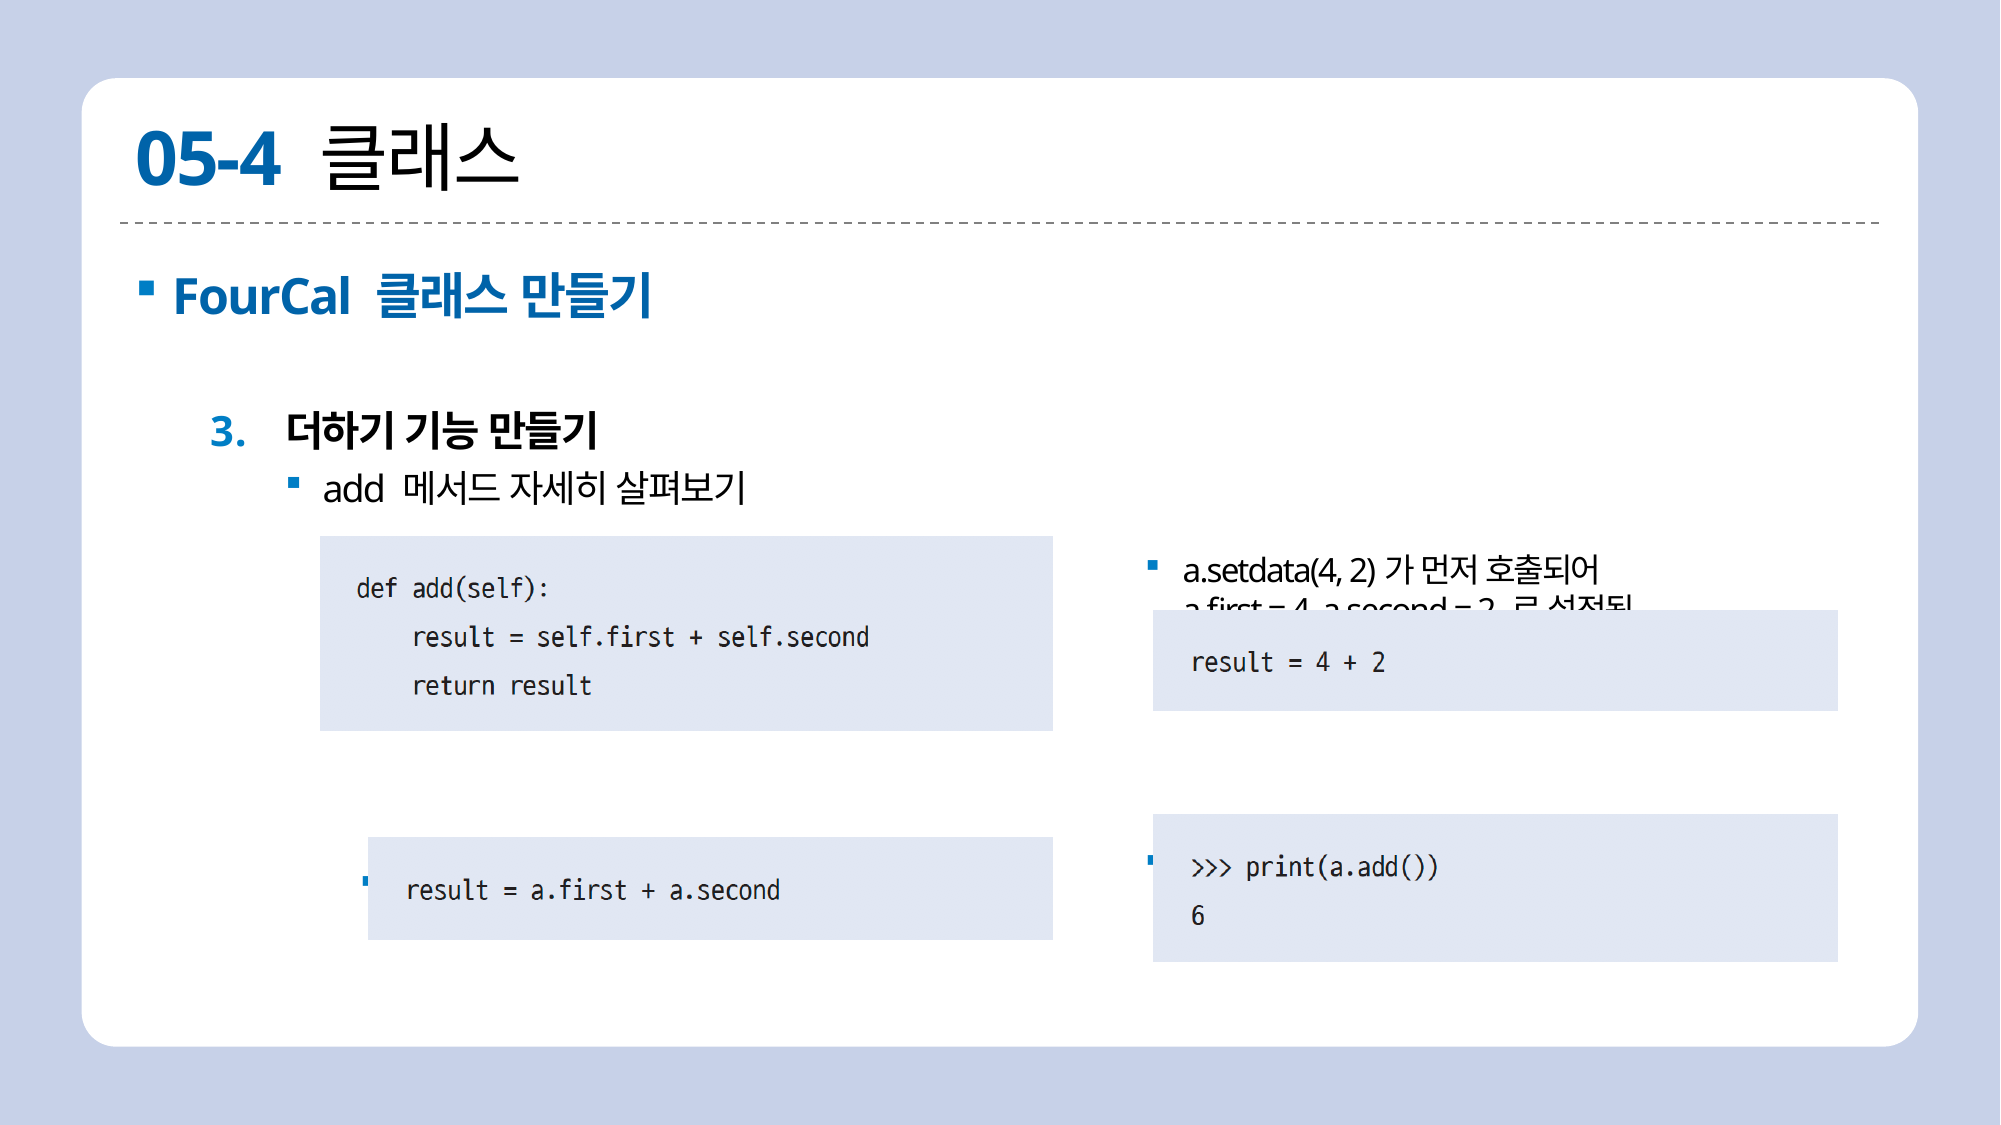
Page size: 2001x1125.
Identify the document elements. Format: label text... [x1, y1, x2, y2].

picture [368, 837, 1053, 940]
picture [1153, 610, 1838, 711]
title 05-4 클래스 [120, 109, 1880, 209]
picture [1153, 814, 1838, 962]
list FourCal 클래스 만들기 더하기 기능 만들기 add 메서드 자세히 살펴보기 add 메서드의 self에 객체 a가 자동으로 입력됨 [120, 257, 905, 1009]
picture [320, 535, 1053, 731]
list a.setdata(4, 2)가 먼저 호출되어 a.first = 4, a.second = 2 로 설정됨 결과 [905, 257, 1880, 1009]
